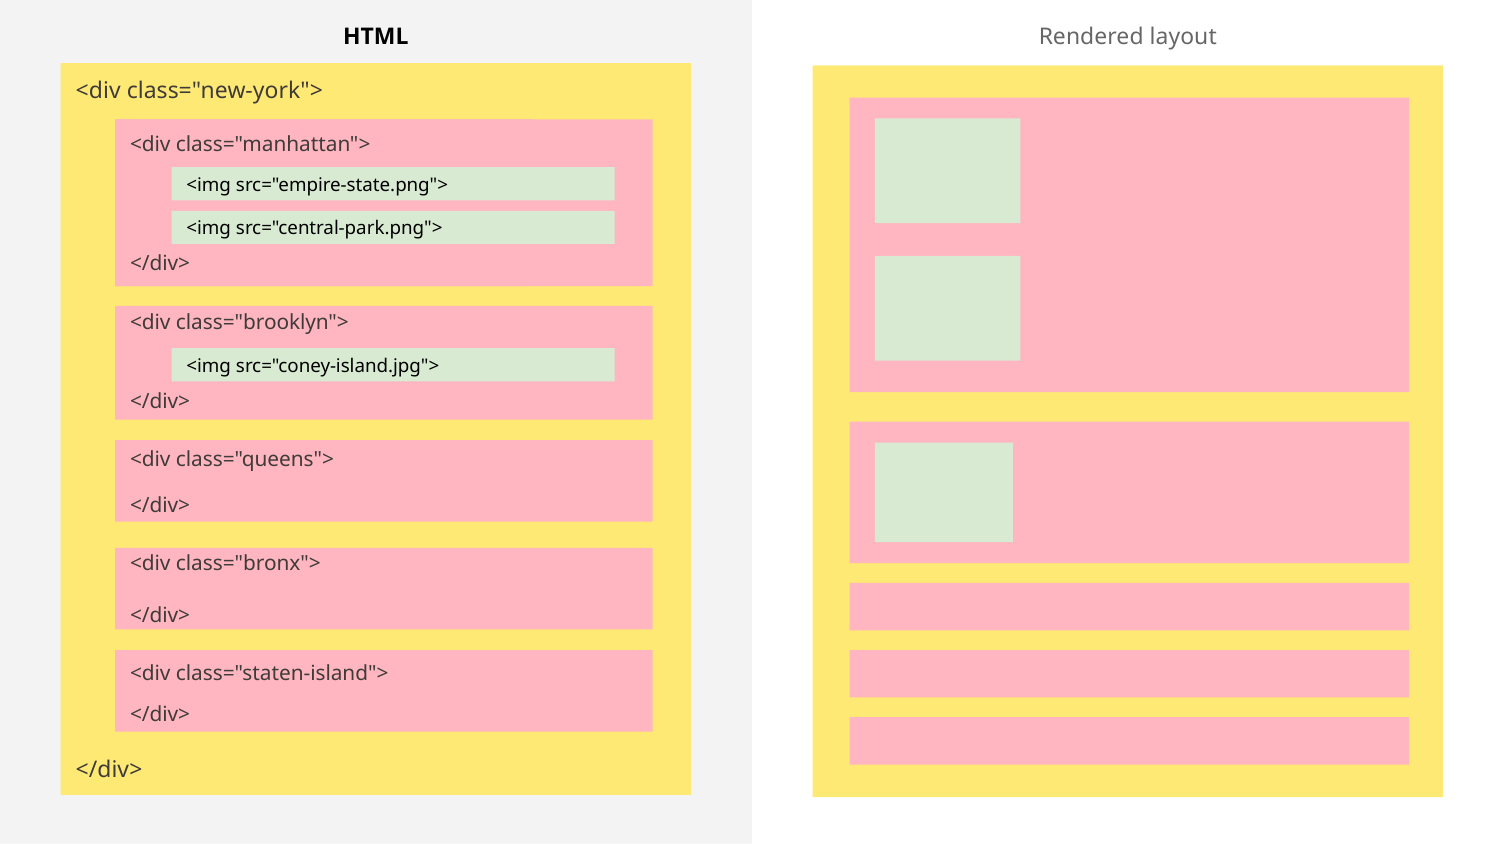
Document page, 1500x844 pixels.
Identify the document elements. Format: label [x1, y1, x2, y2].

text_box [812, 11, 1444, 798]
text_box [114, 97, 1410, 393]
text_box [171, 118, 1021, 361]
text_box [114, 399, 1410, 765]
text_box [0, 0, 753, 844]
text_box [171, 369, 1014, 543]
